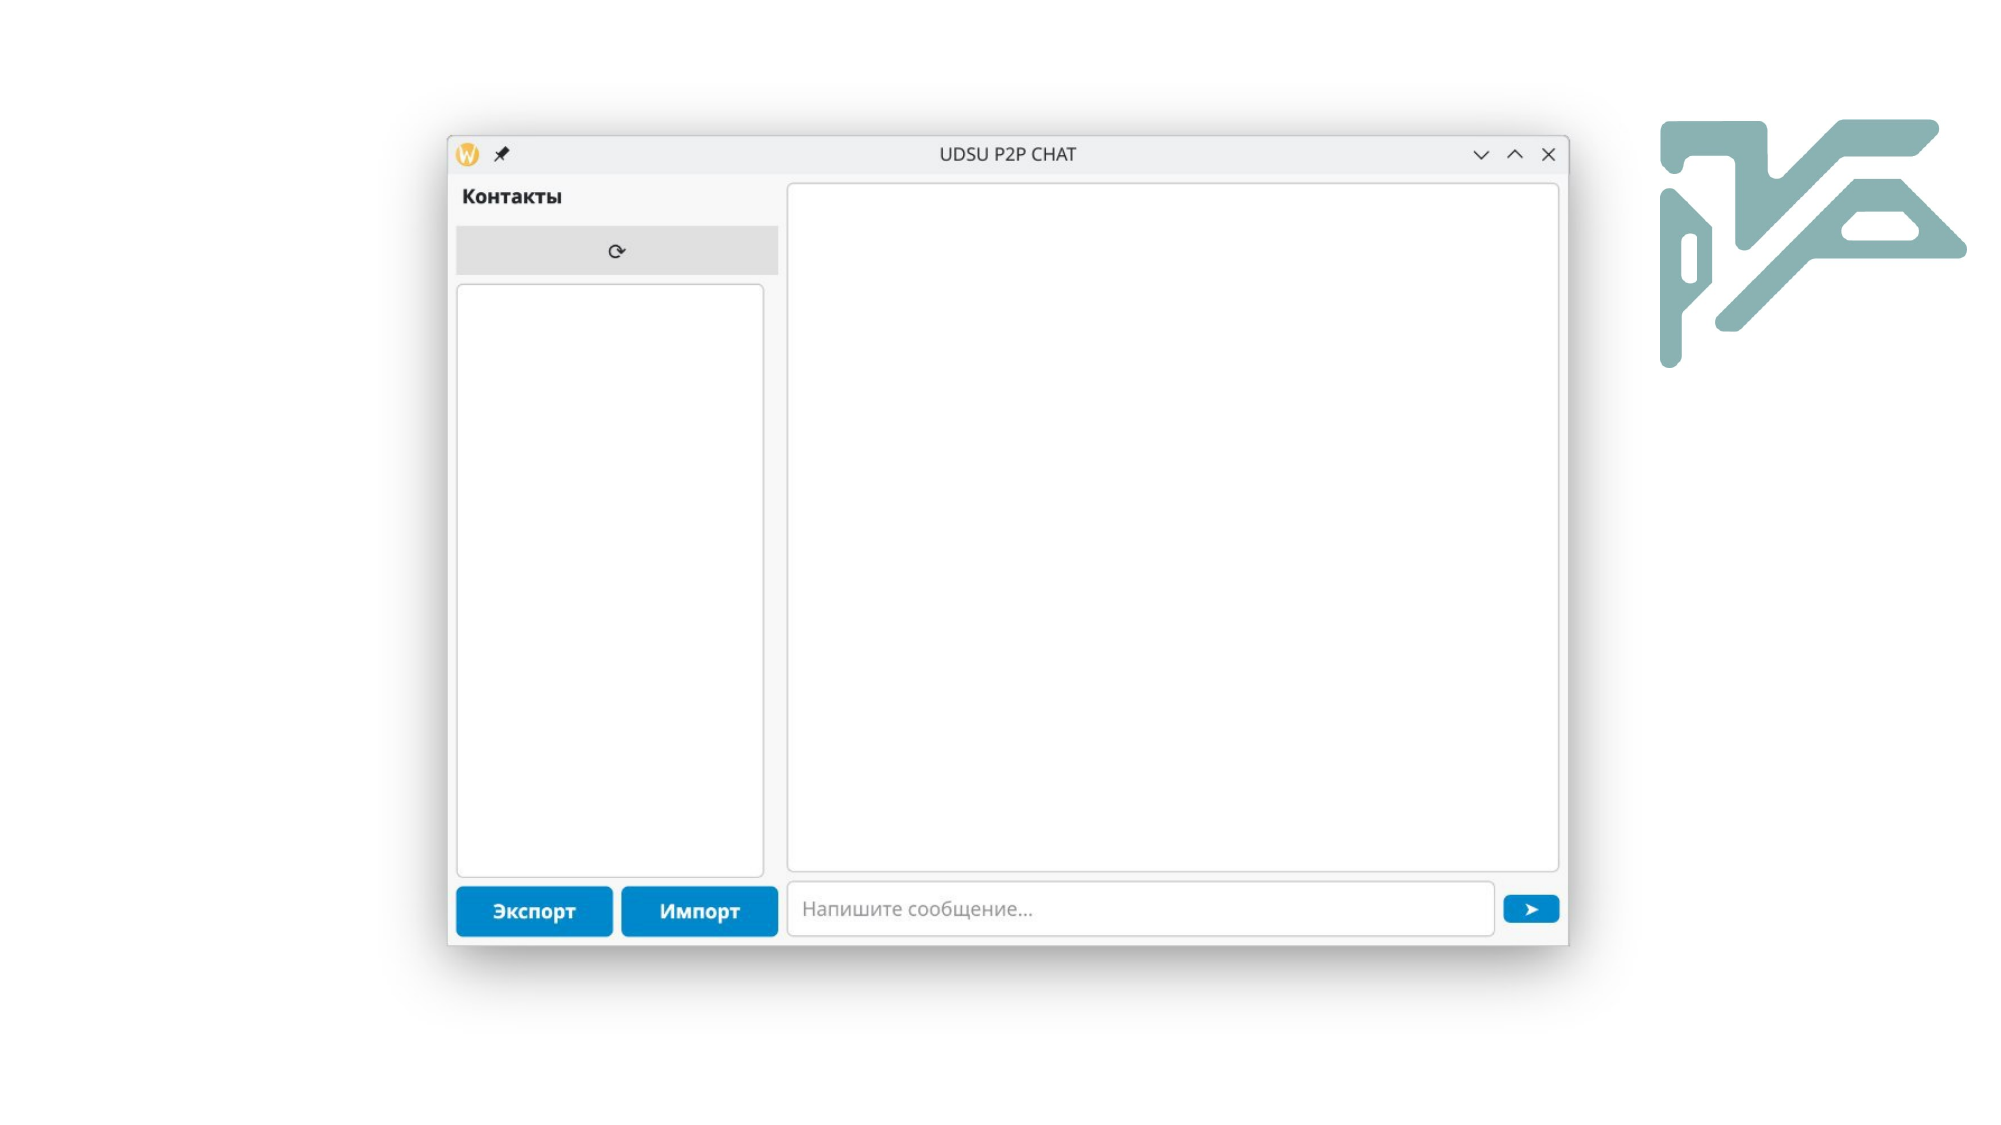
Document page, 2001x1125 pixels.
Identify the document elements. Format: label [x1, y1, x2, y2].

picture [356, 61, 1967, 1054]
